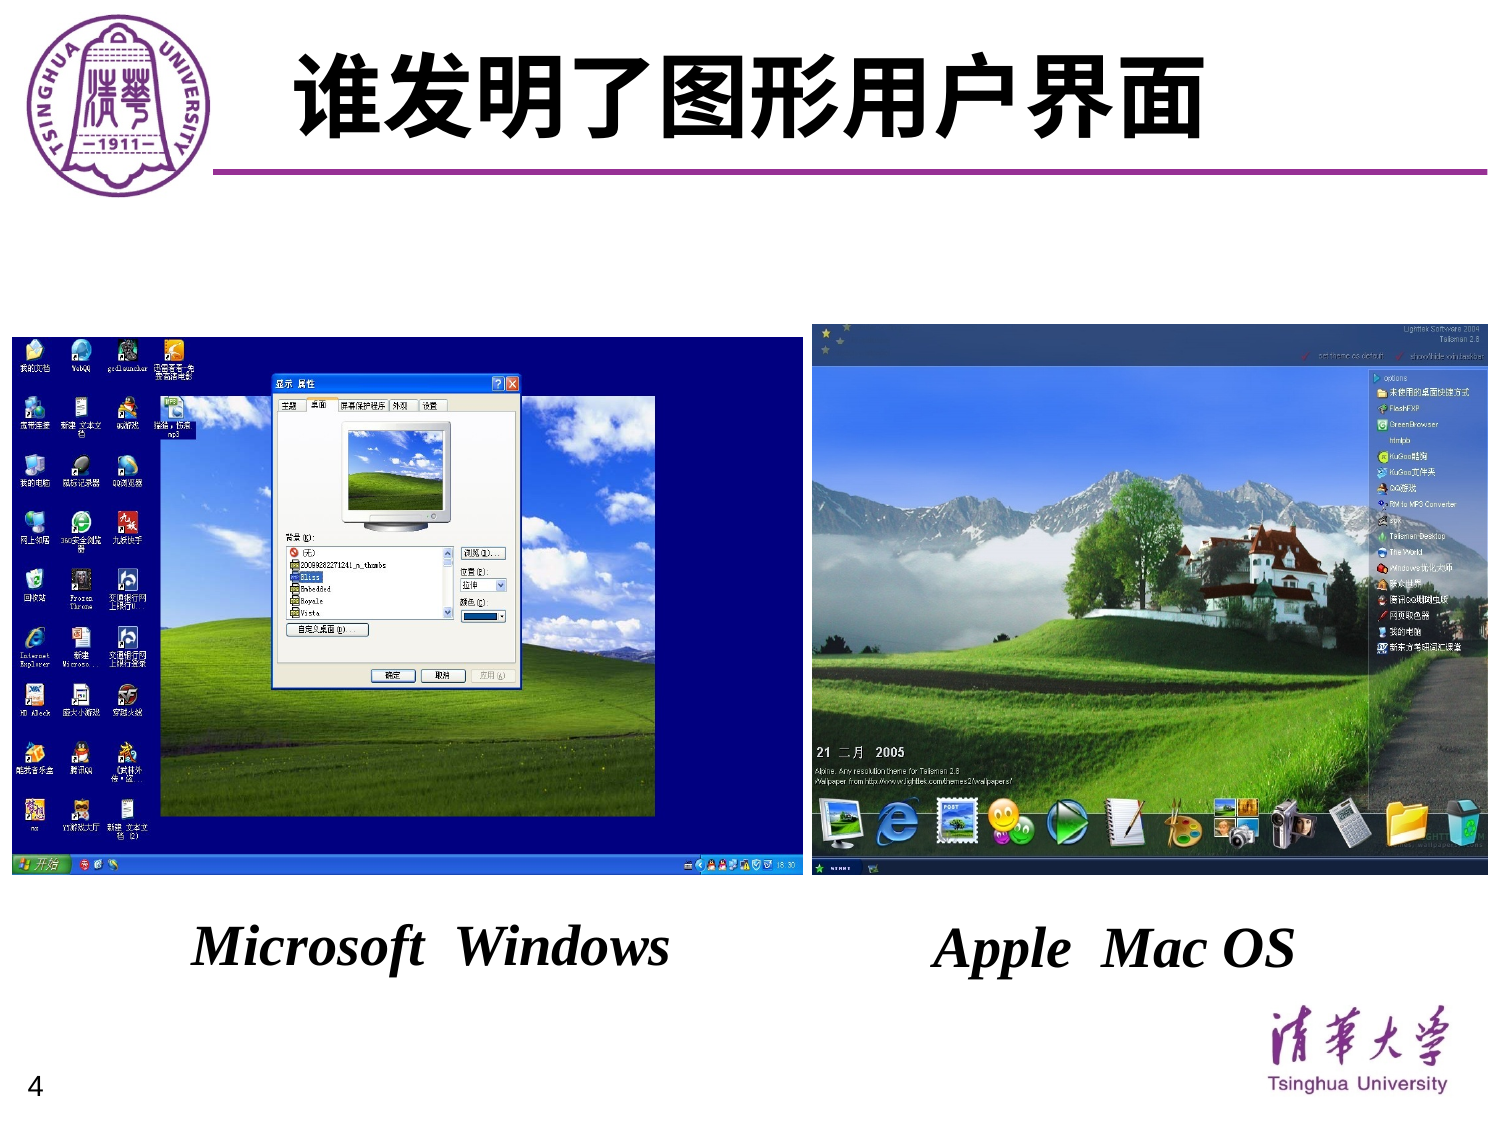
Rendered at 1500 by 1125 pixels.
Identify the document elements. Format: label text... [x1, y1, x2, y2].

text_box Apple Mac OS [918, 901, 1313, 987]
title 谁发明了图形用户界面 [24, 37, 1476, 151]
footer 4 [12, 1059, 176, 1125]
picture [24, 151, 213, 200]
picture [12, 337, 804, 876]
picture [1262, 999, 1454, 1101]
picture [24, 12, 213, 37]
picture [812, 324, 1488, 876]
text_box Microsoft Windows [177, 900, 687, 985]
